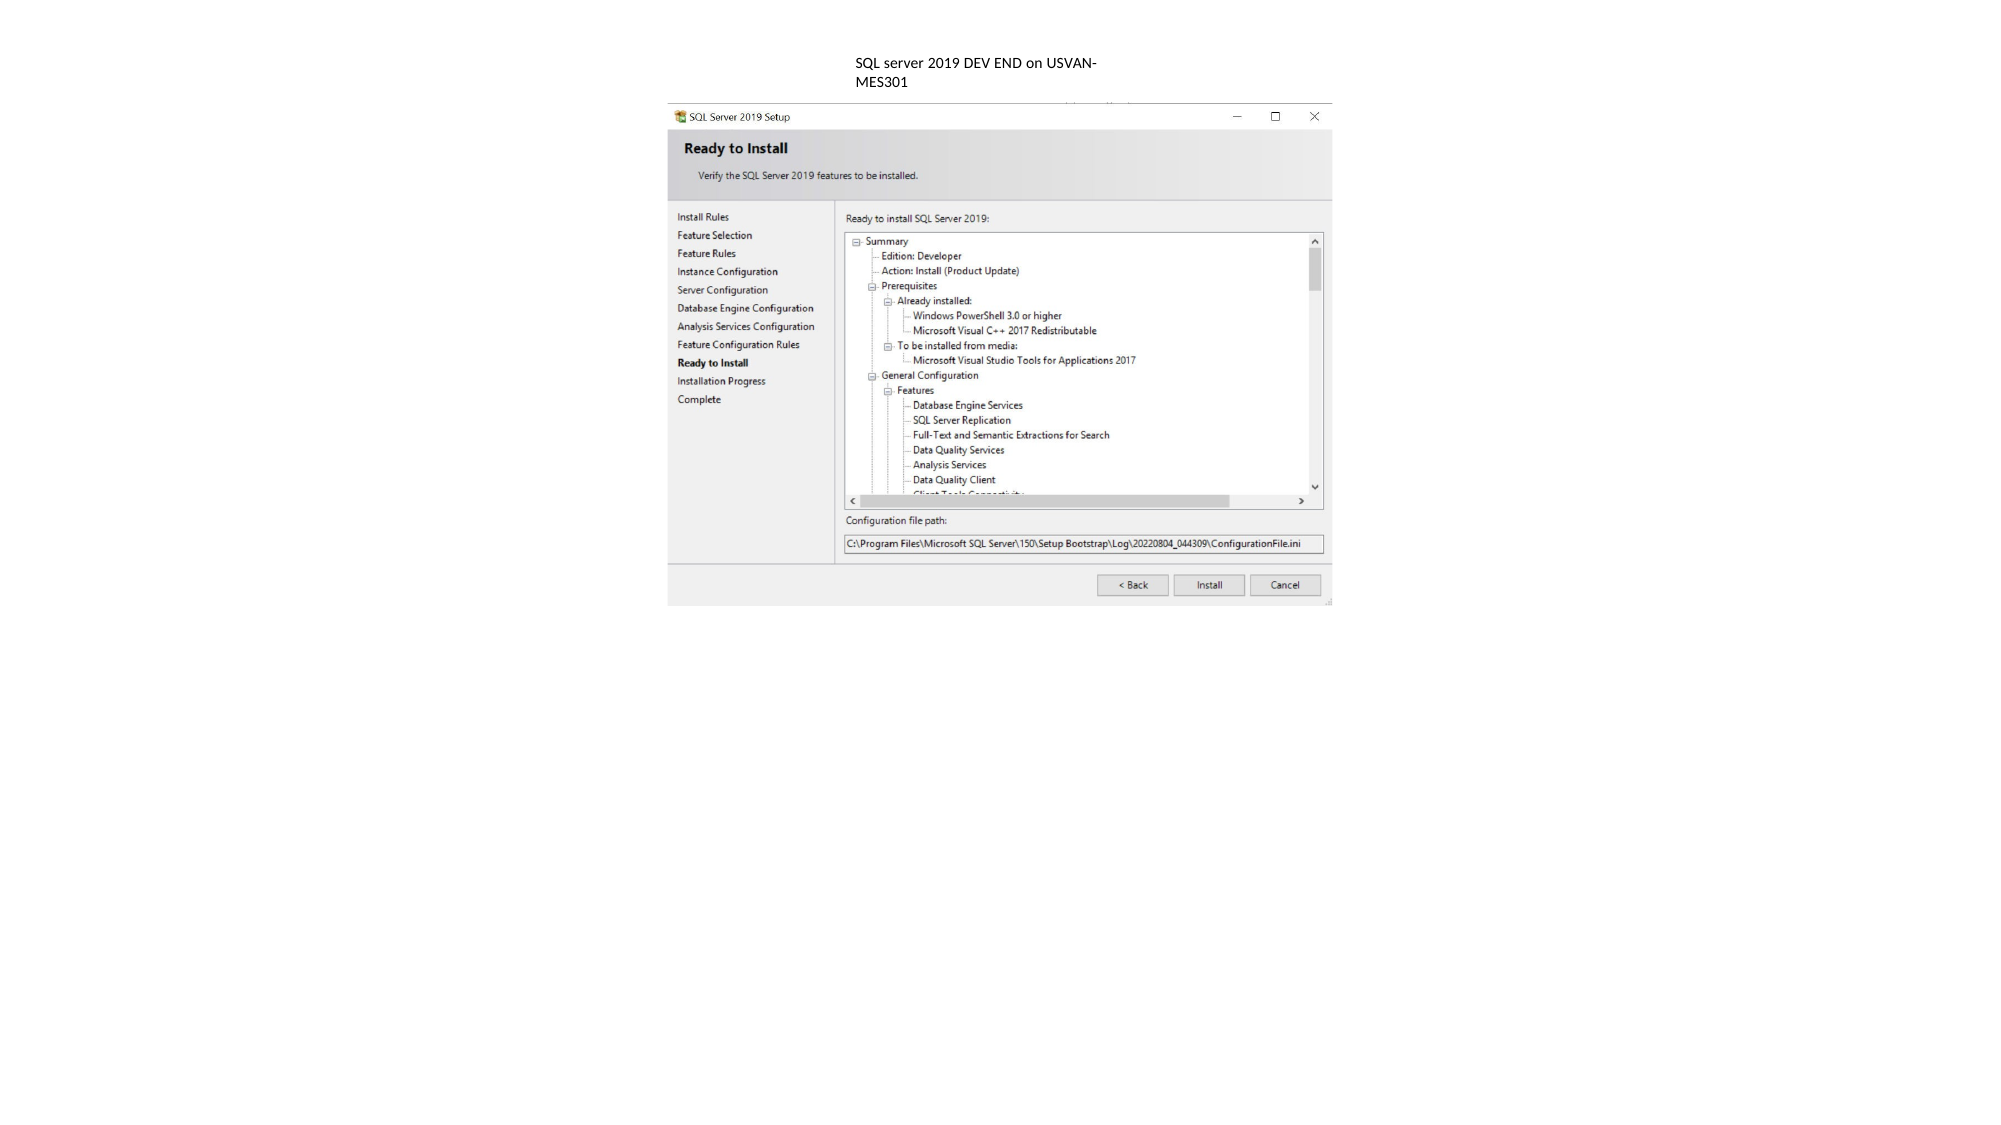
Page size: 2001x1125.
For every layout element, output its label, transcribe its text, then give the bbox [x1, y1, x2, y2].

text_box SQL server 2019 DEV END on USVAN-MES301 [854, 52, 1146, 91]
text_box [667, 102, 1333, 606]
